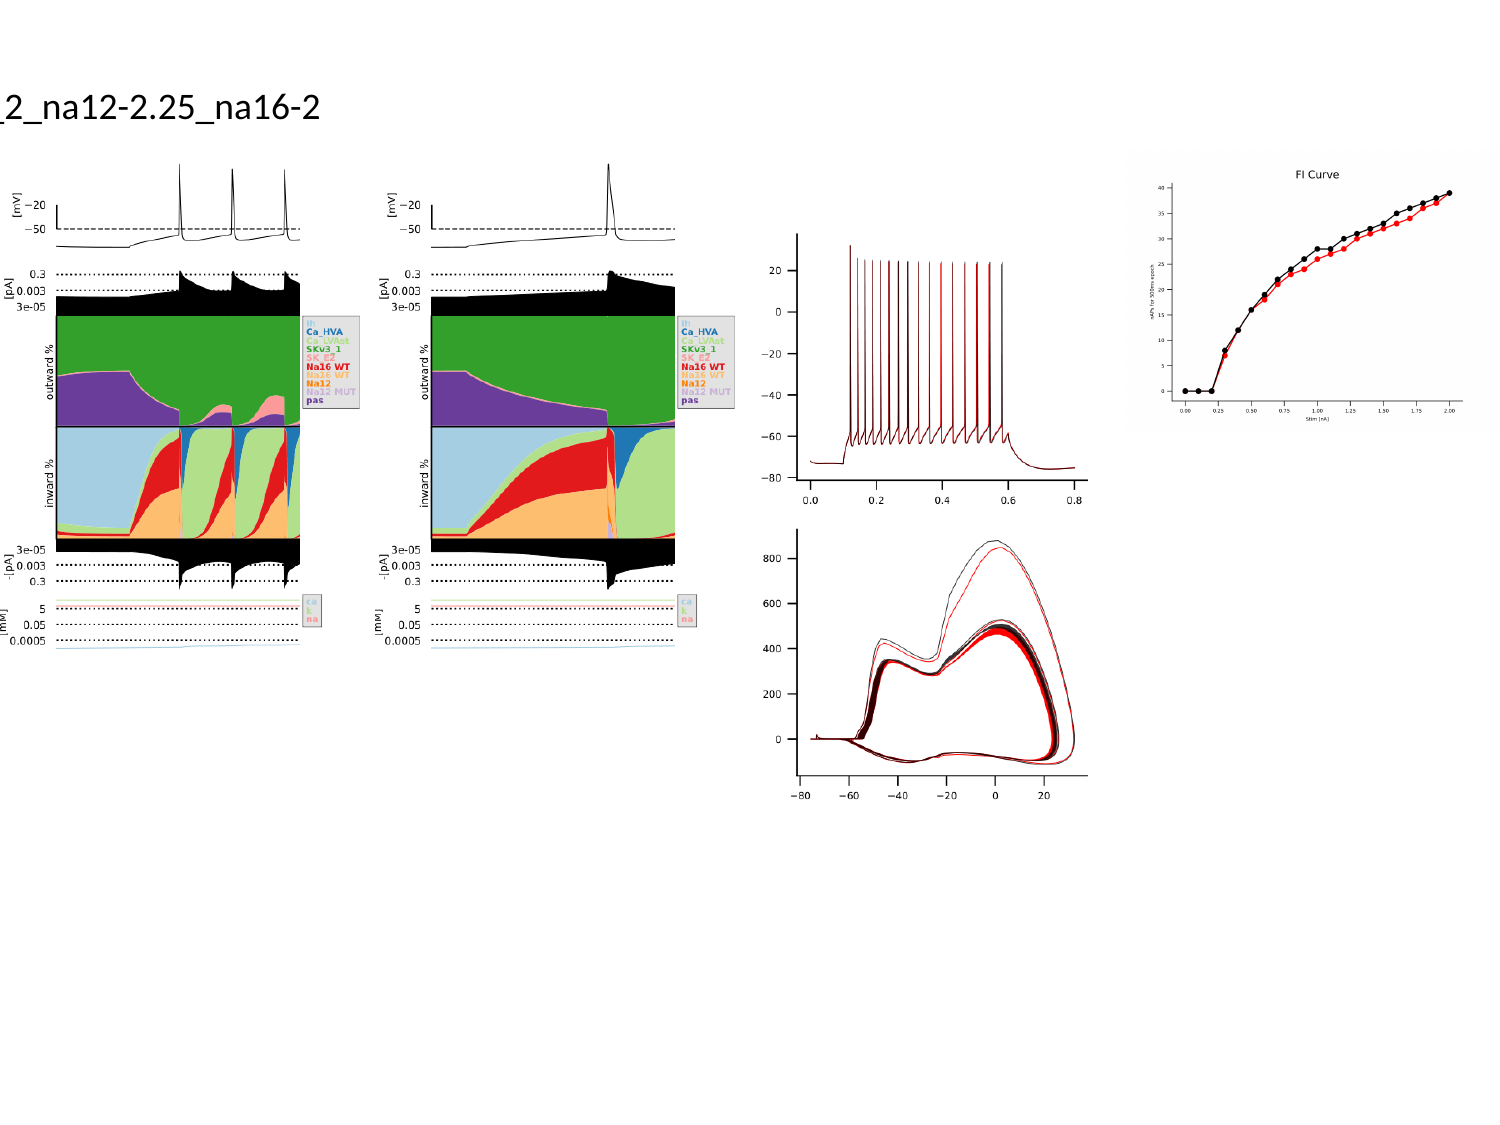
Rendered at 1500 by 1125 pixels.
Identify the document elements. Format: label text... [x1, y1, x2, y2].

picture [0, 149, 1500, 853]
text_box mut4_2_na12-2.25_na16-2 [0, 74, 336, 135]
